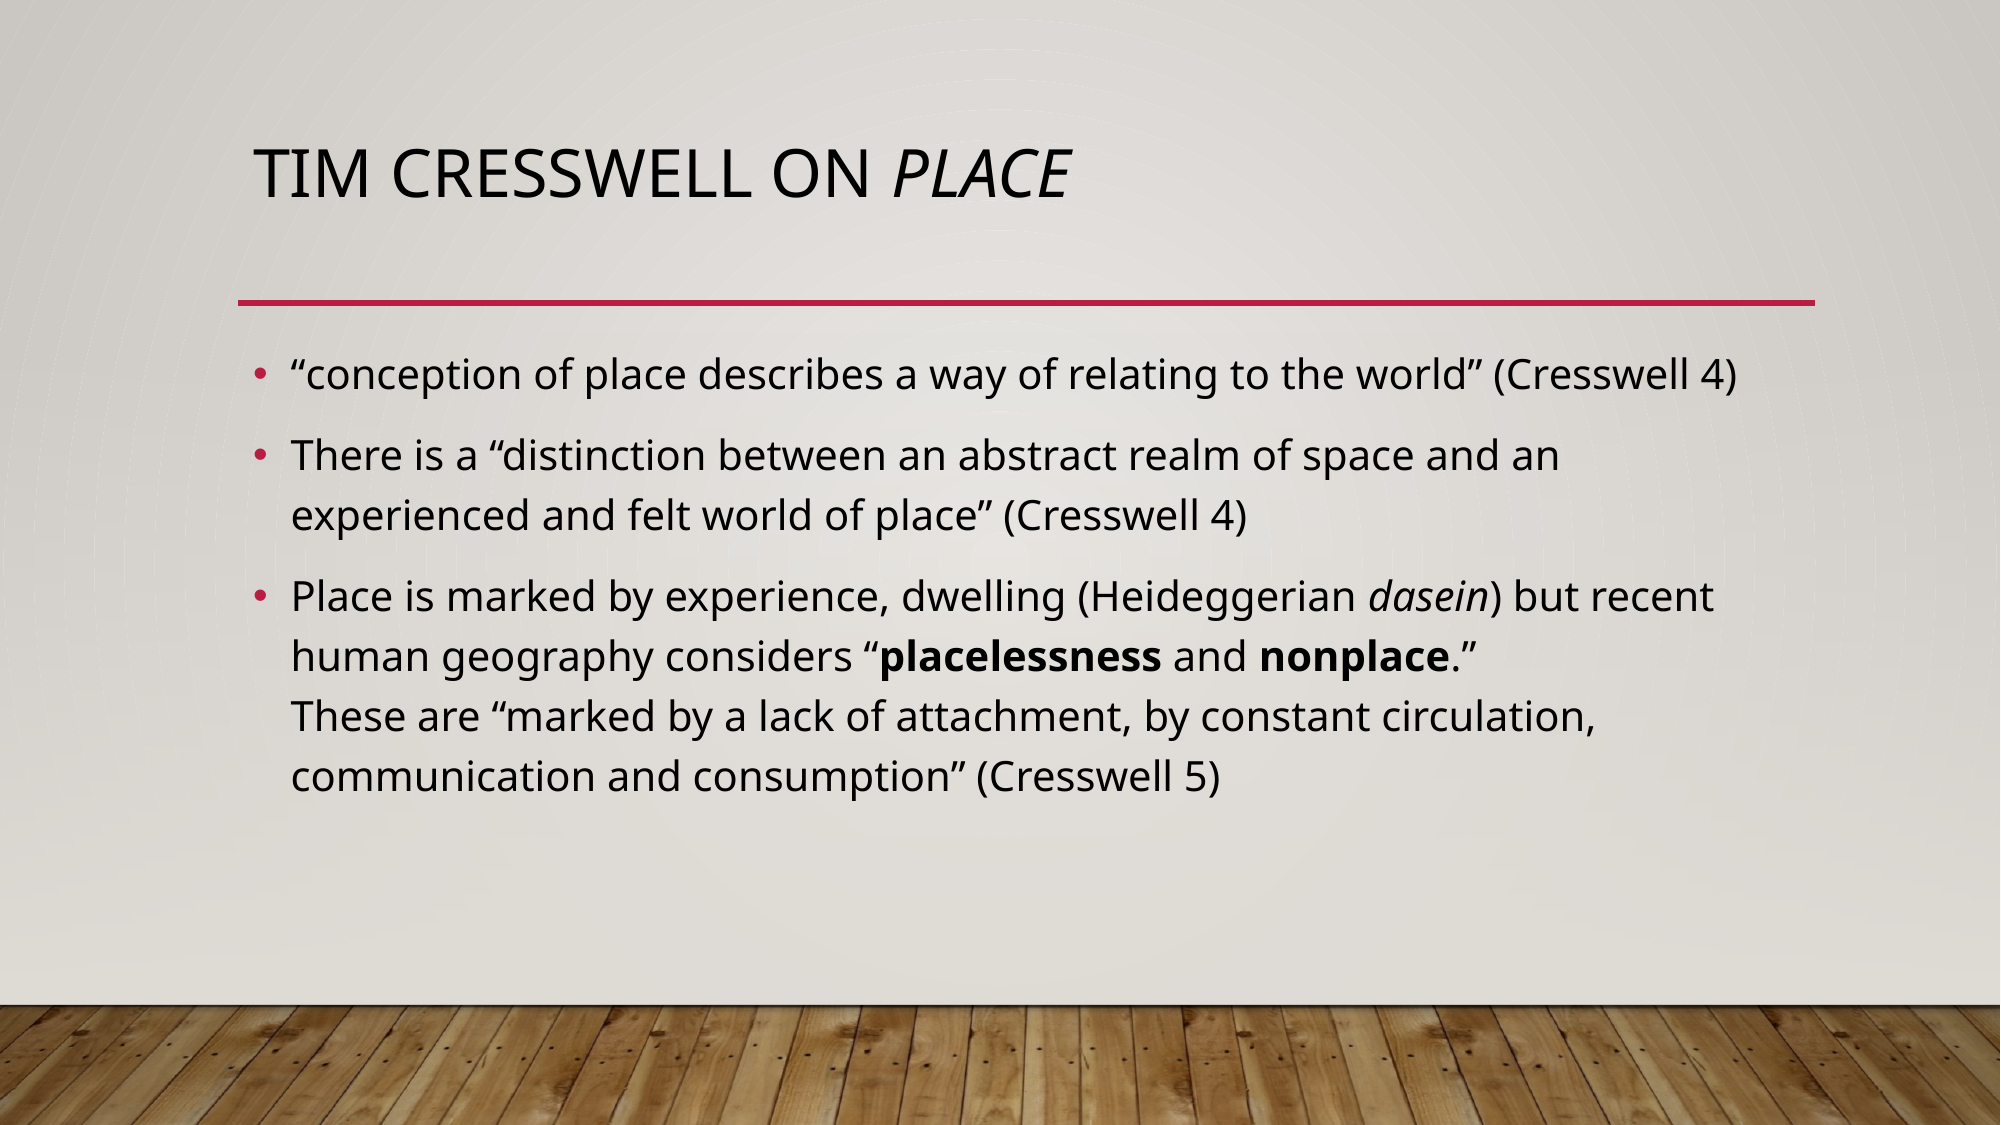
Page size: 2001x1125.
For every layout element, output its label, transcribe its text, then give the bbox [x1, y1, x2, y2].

list “conception of place describes a way of relating to the world” (Cresswell 4) There is a “distinction between an abstract realm of space and an experienced and felt world of place” (Cresswell 4) Place is marked by experience, dwelling (Heideggerian dasein) but recent human geography considers “placelessness and nonplace.” These are “marked by a lack of attachment, by constant circulation, communication and consumption” (Cresswell 5) [238, 330, 1814, 897]
title Tim cresswell on Place [238, 131, 1814, 305]
picture [0, 1005, 2000, 1125]
